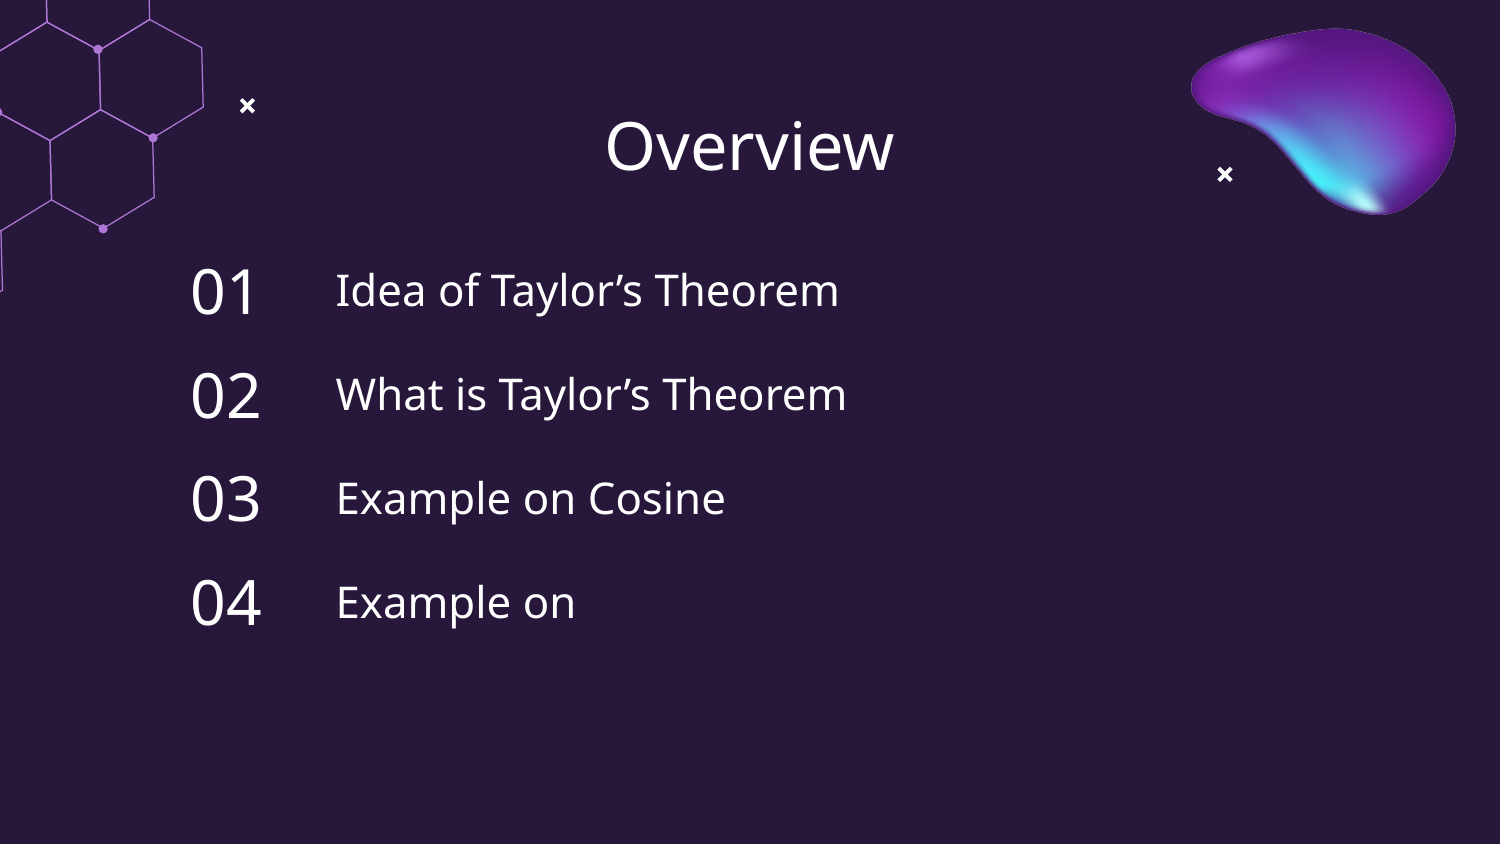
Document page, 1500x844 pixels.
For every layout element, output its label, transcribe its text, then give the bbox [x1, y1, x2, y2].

title 04 [146, 561, 307, 641]
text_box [240, 99, 254, 113]
subtitle What is Taylor’s Theorem [320, 353, 987, 433]
title 02 [146, 353, 307, 433]
subtitle Example on Cosine [320, 457, 935, 537]
subtitle Idea of Taylor’s Theorem [320, 249, 963, 329]
title 03 [146, 457, 307, 537]
title Overview [118, 88, 1185, 183]
picture [1166, 0, 1486, 243]
title 01 [146, 249, 307, 329]
